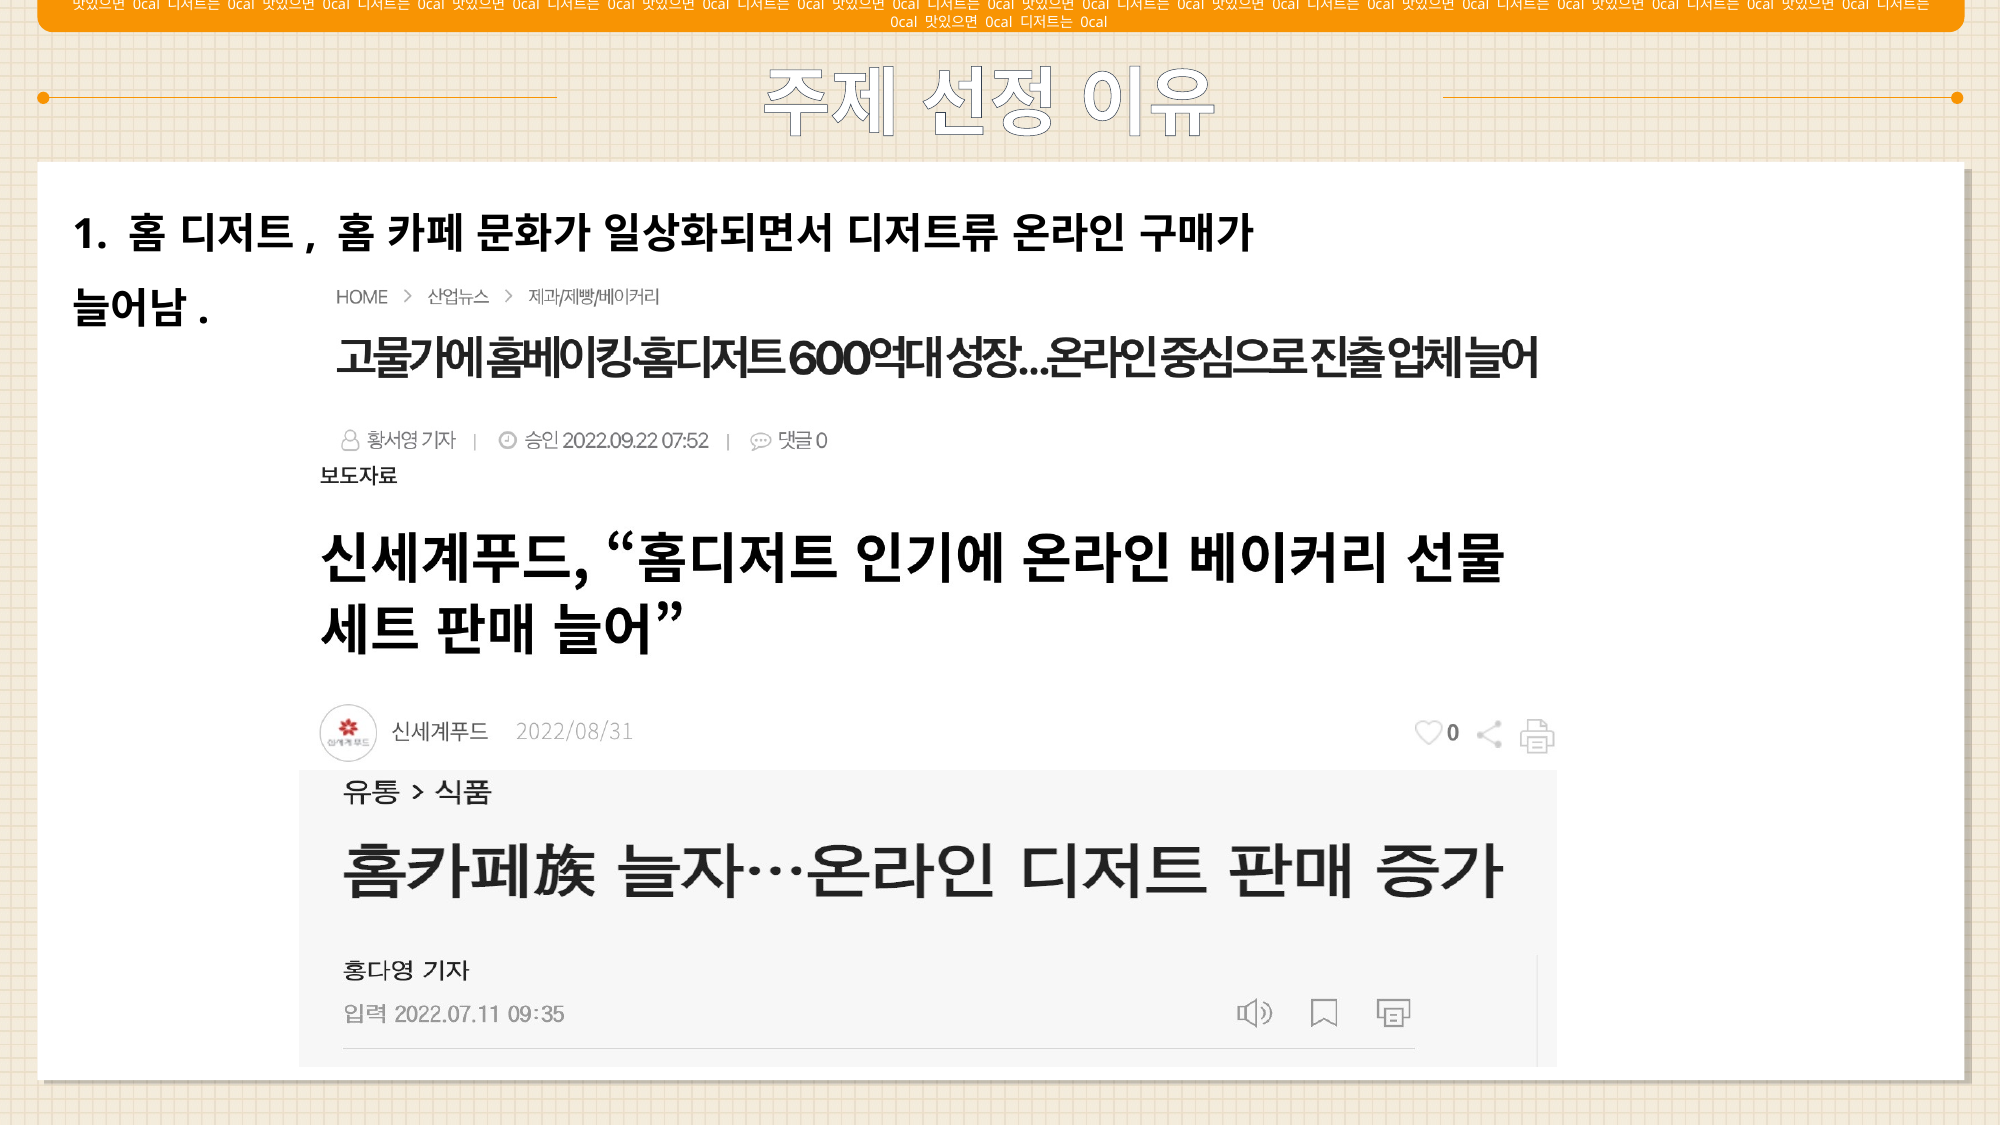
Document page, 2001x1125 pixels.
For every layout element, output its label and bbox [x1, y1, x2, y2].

text_box [0, 0, 2000, 1125]
picture [299, 272, 1576, 1067]
